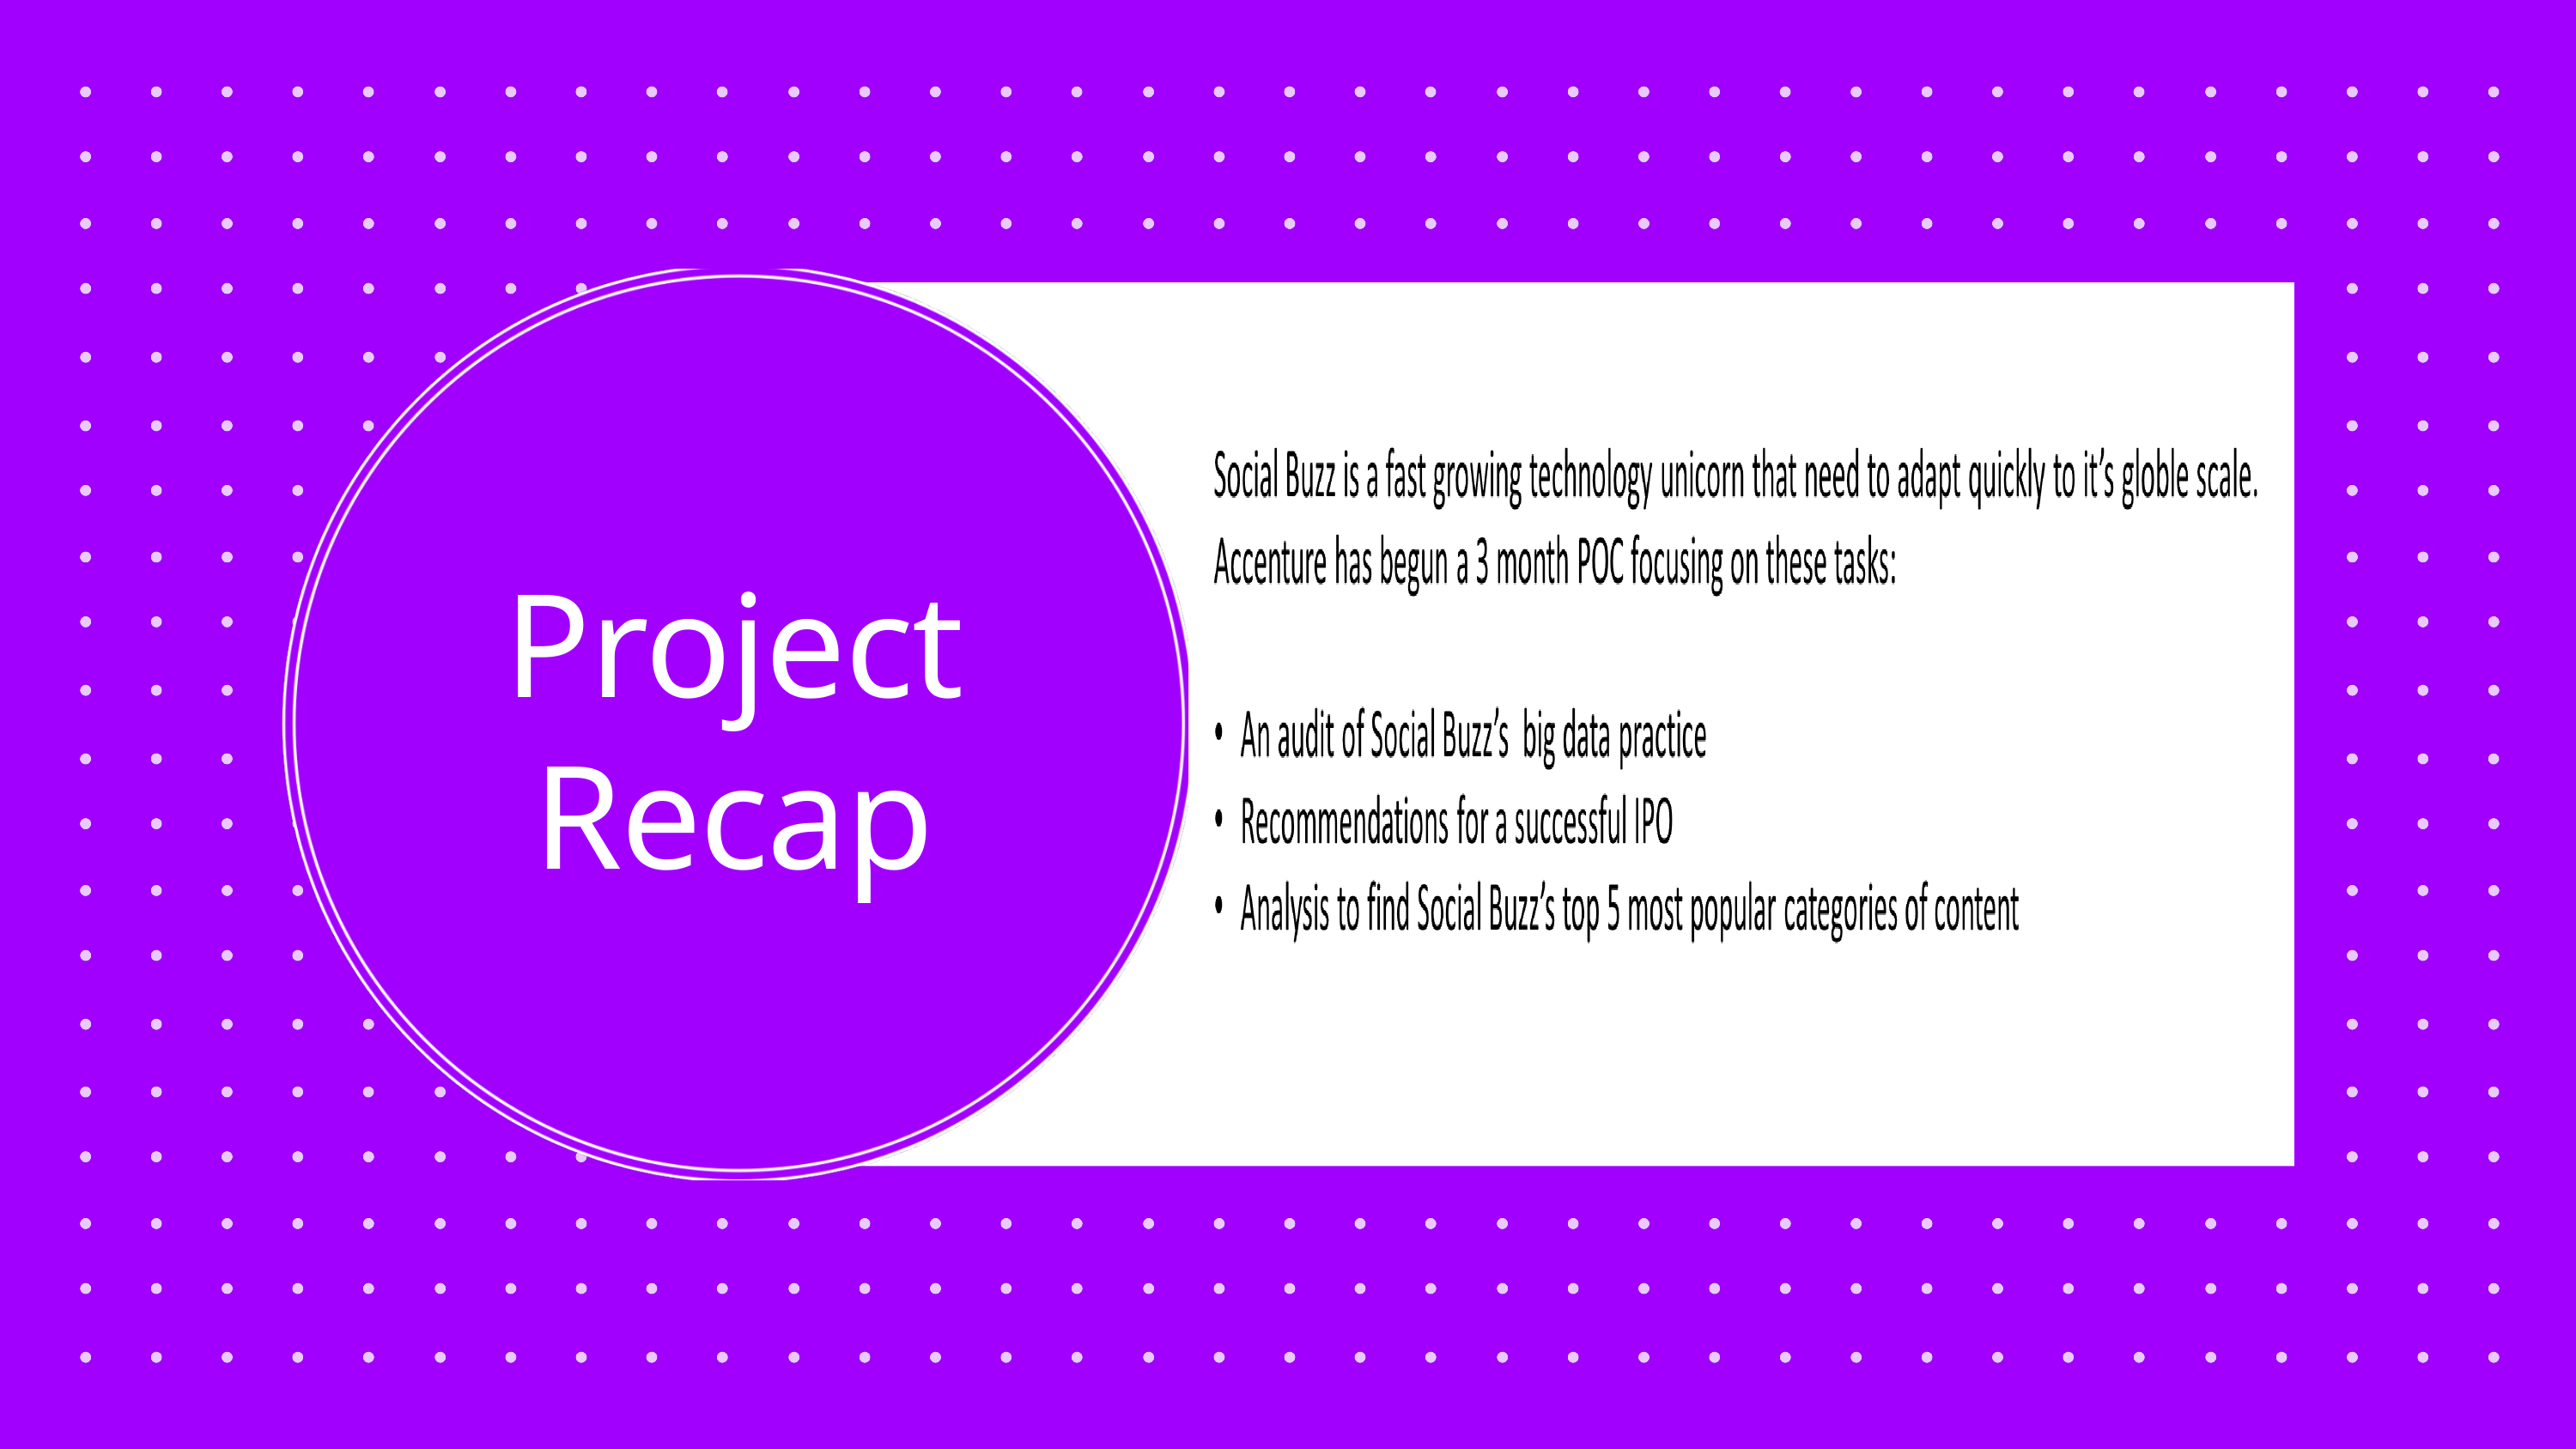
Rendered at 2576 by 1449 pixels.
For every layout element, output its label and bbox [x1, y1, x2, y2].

picture [278, 268, 1189, 1180]
text_box [72, 82, 2504, 1367]
picture [1196, 408, 2275, 993]
